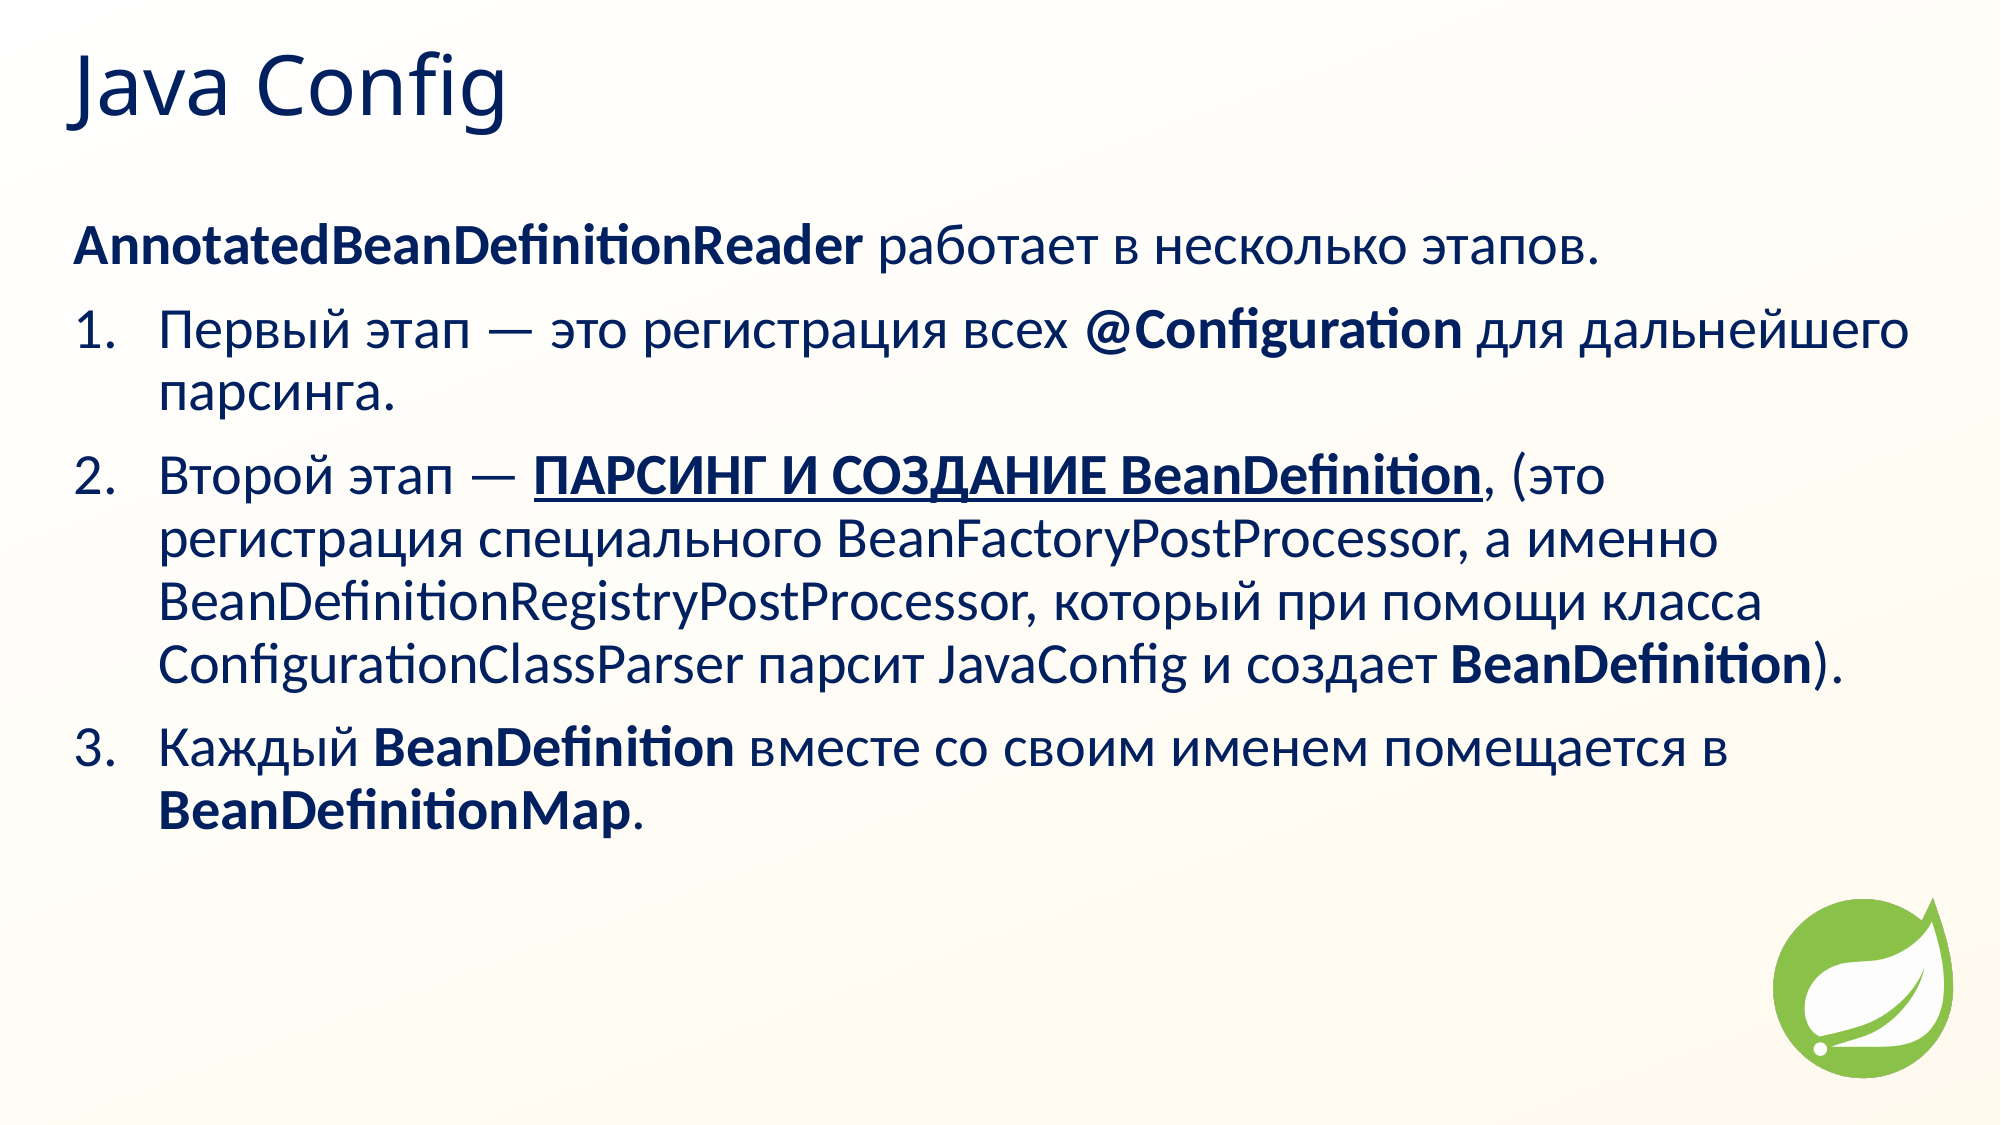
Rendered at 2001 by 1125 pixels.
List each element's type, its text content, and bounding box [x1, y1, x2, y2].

text_box AnnotatedBeanDefinitionReader работает в несколько этапов. Первый этап — это регистрация всех @Configuration для дальнейшего парсинга. Второй этап — ПАРСИНГ И СОЗДАНИЕ BeanDefinition, (это регистрация специального BeanFactoryPostProcessor, а именно BeanDefinitionRegistryPostProcessor, который при помощи класса ConfigurationClassParser парсит JavaConfig и создает BeanDefinition). Каждый BeanDefinition вместе со своим именем помещается в BeanDefinitionMap. [58, 206, 1942, 1096]
picture [1755, 881, 1971, 1096]
text_box Java Config [58, 29, 1942, 148]
